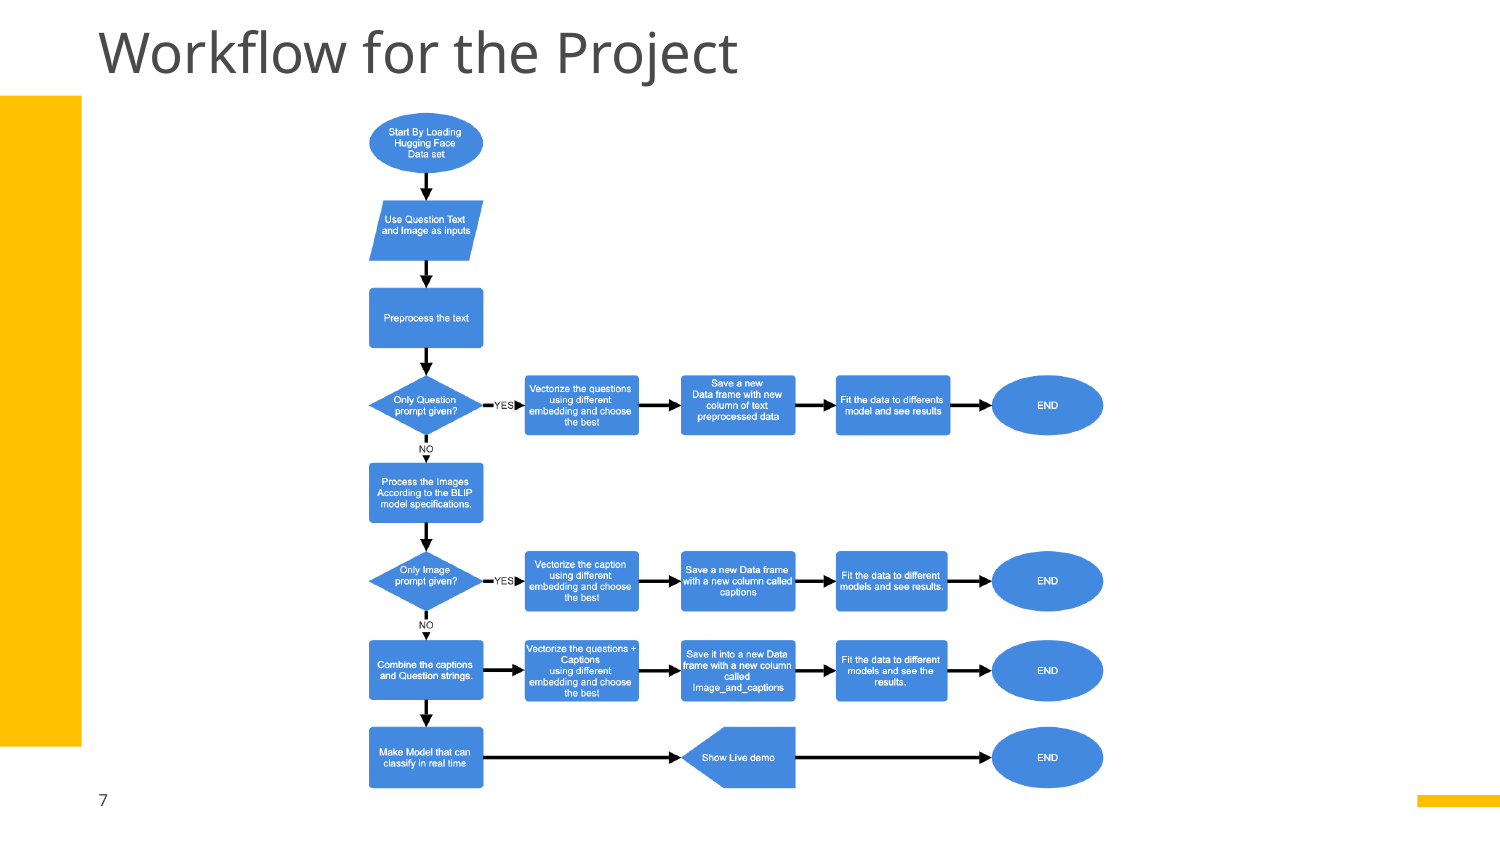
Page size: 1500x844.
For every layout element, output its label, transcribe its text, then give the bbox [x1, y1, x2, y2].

slide_number ‹#› [98, 786, 179, 816]
title Workflow for the Project [98, 26, 1402, 76]
picture [325, 95, 1136, 807]
